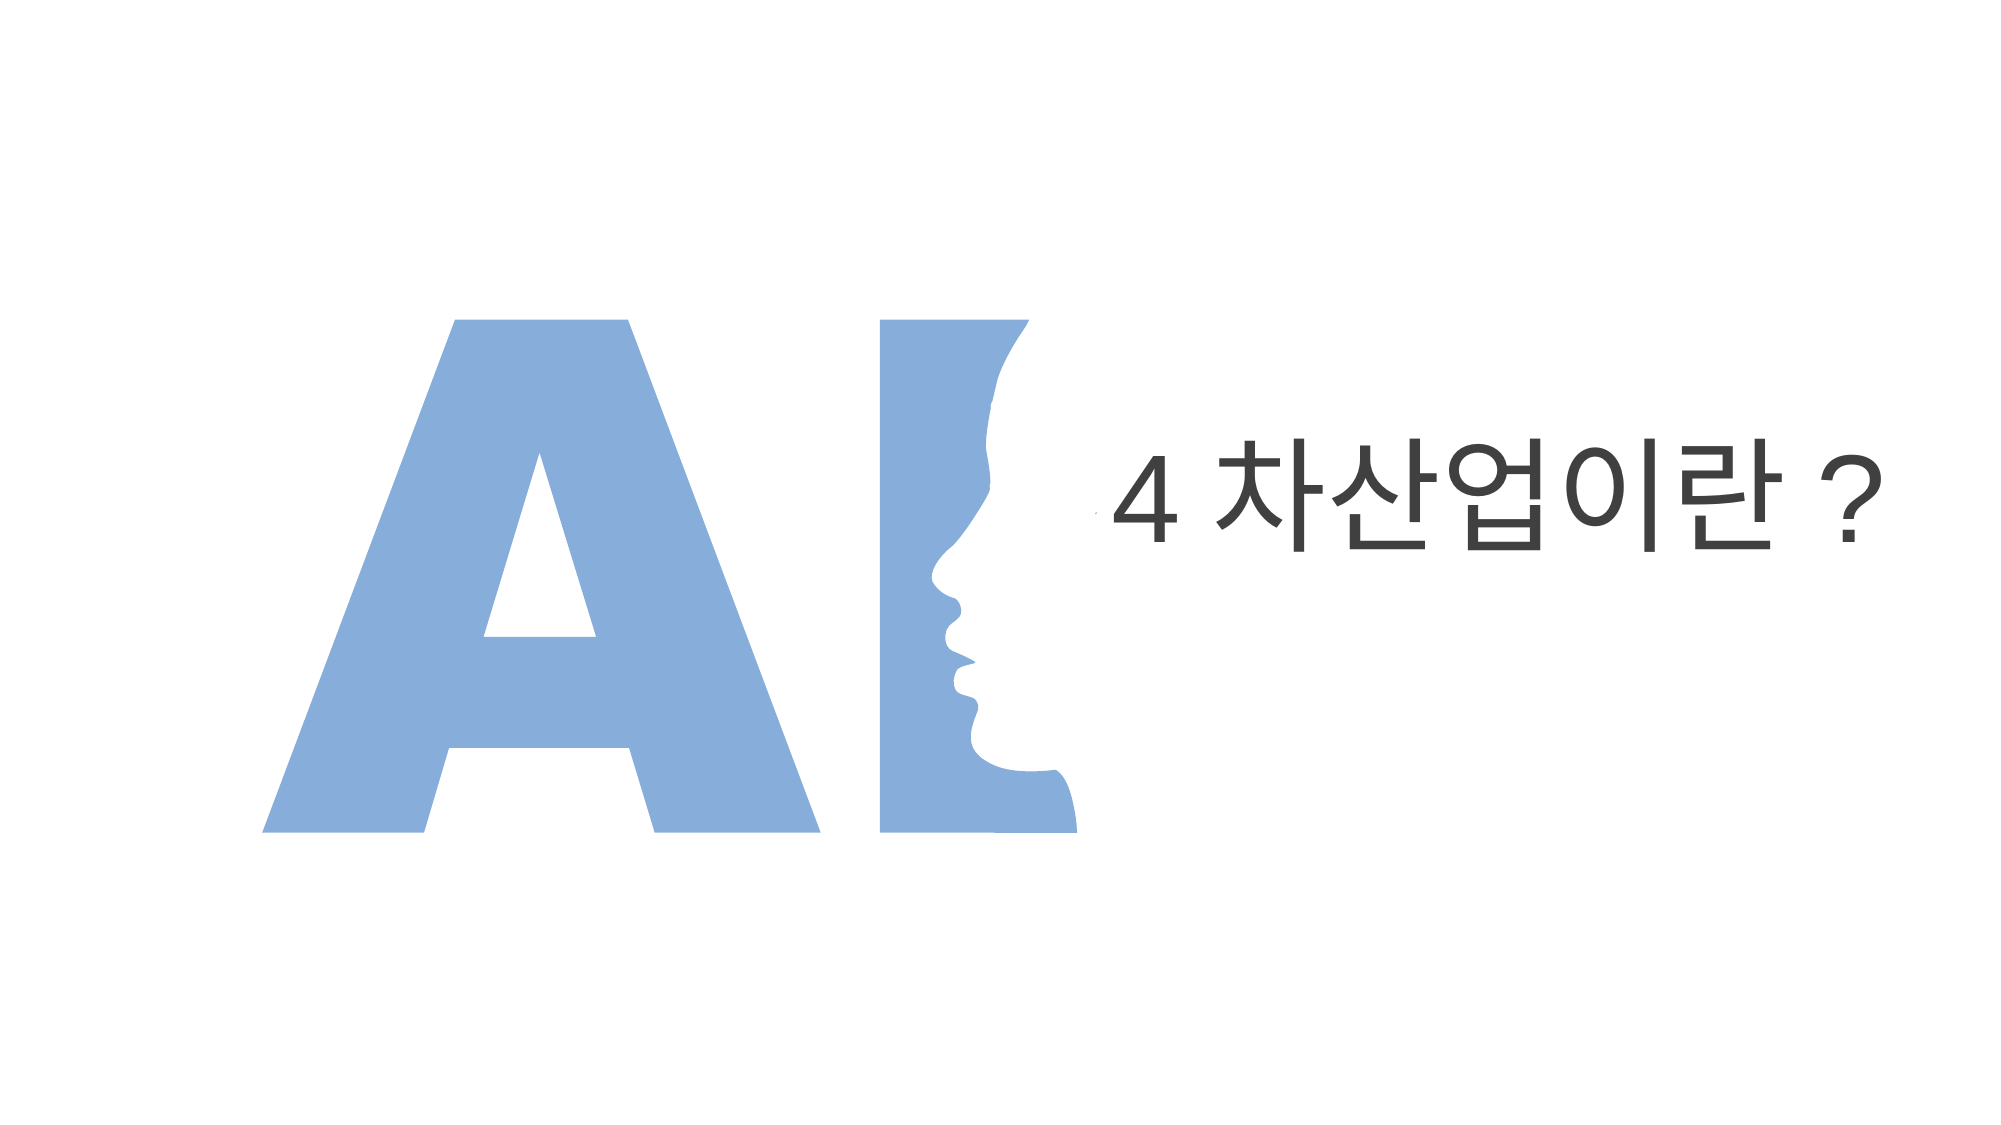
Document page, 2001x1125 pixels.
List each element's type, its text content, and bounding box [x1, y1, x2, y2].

text_box 4차산업이란? [1096, 447, 1991, 575]
text_box [260, 318, 823, 834]
text_box [878, 318, 1079, 834]
